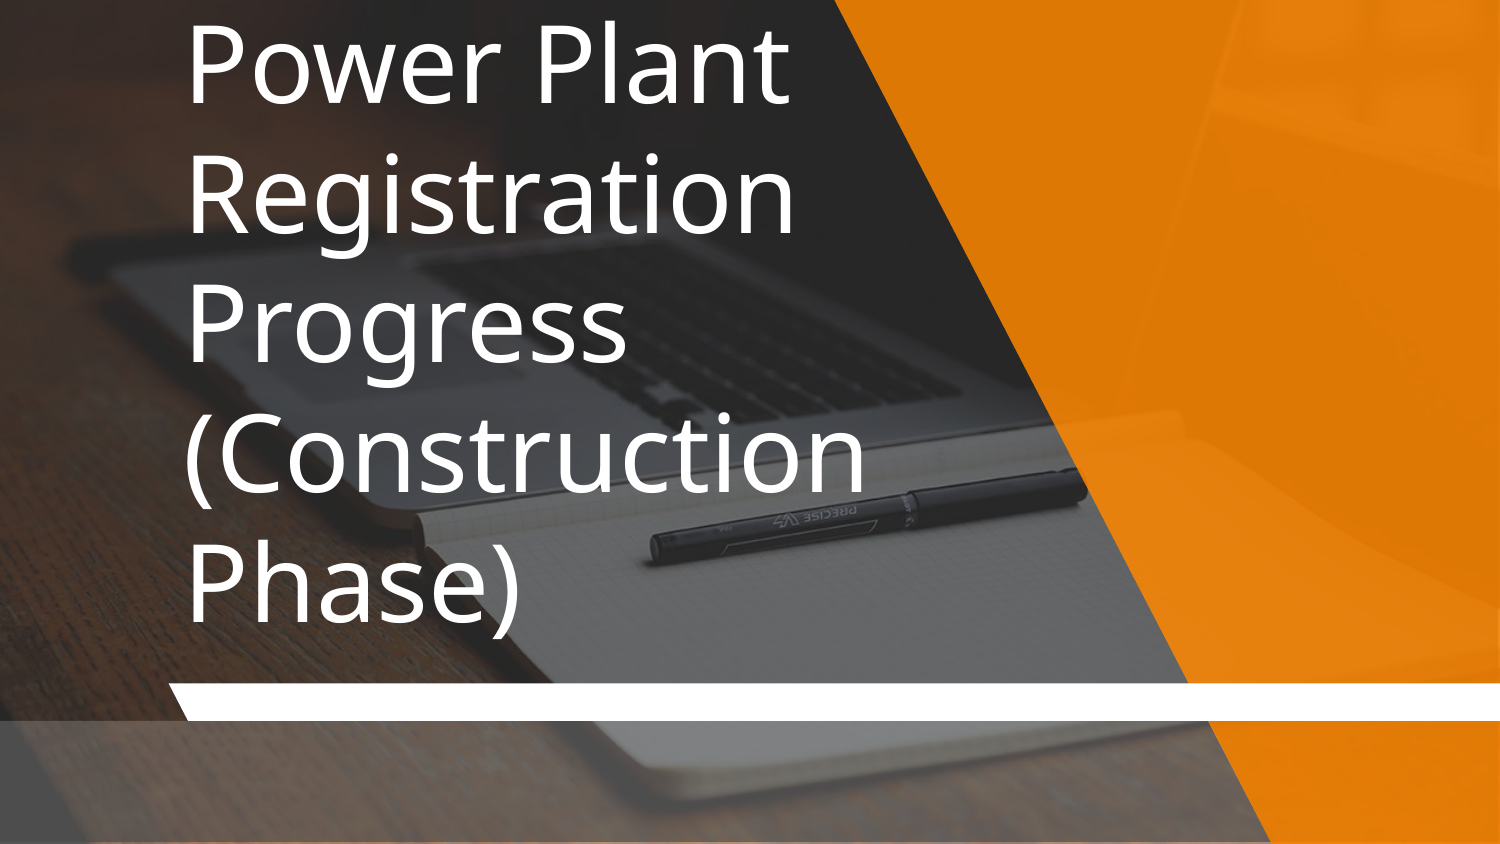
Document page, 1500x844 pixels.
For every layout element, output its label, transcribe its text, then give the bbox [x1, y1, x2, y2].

title Proposal for Power Plant Registration Progress (Construction Phase) [168, 0, 1143, 660]
